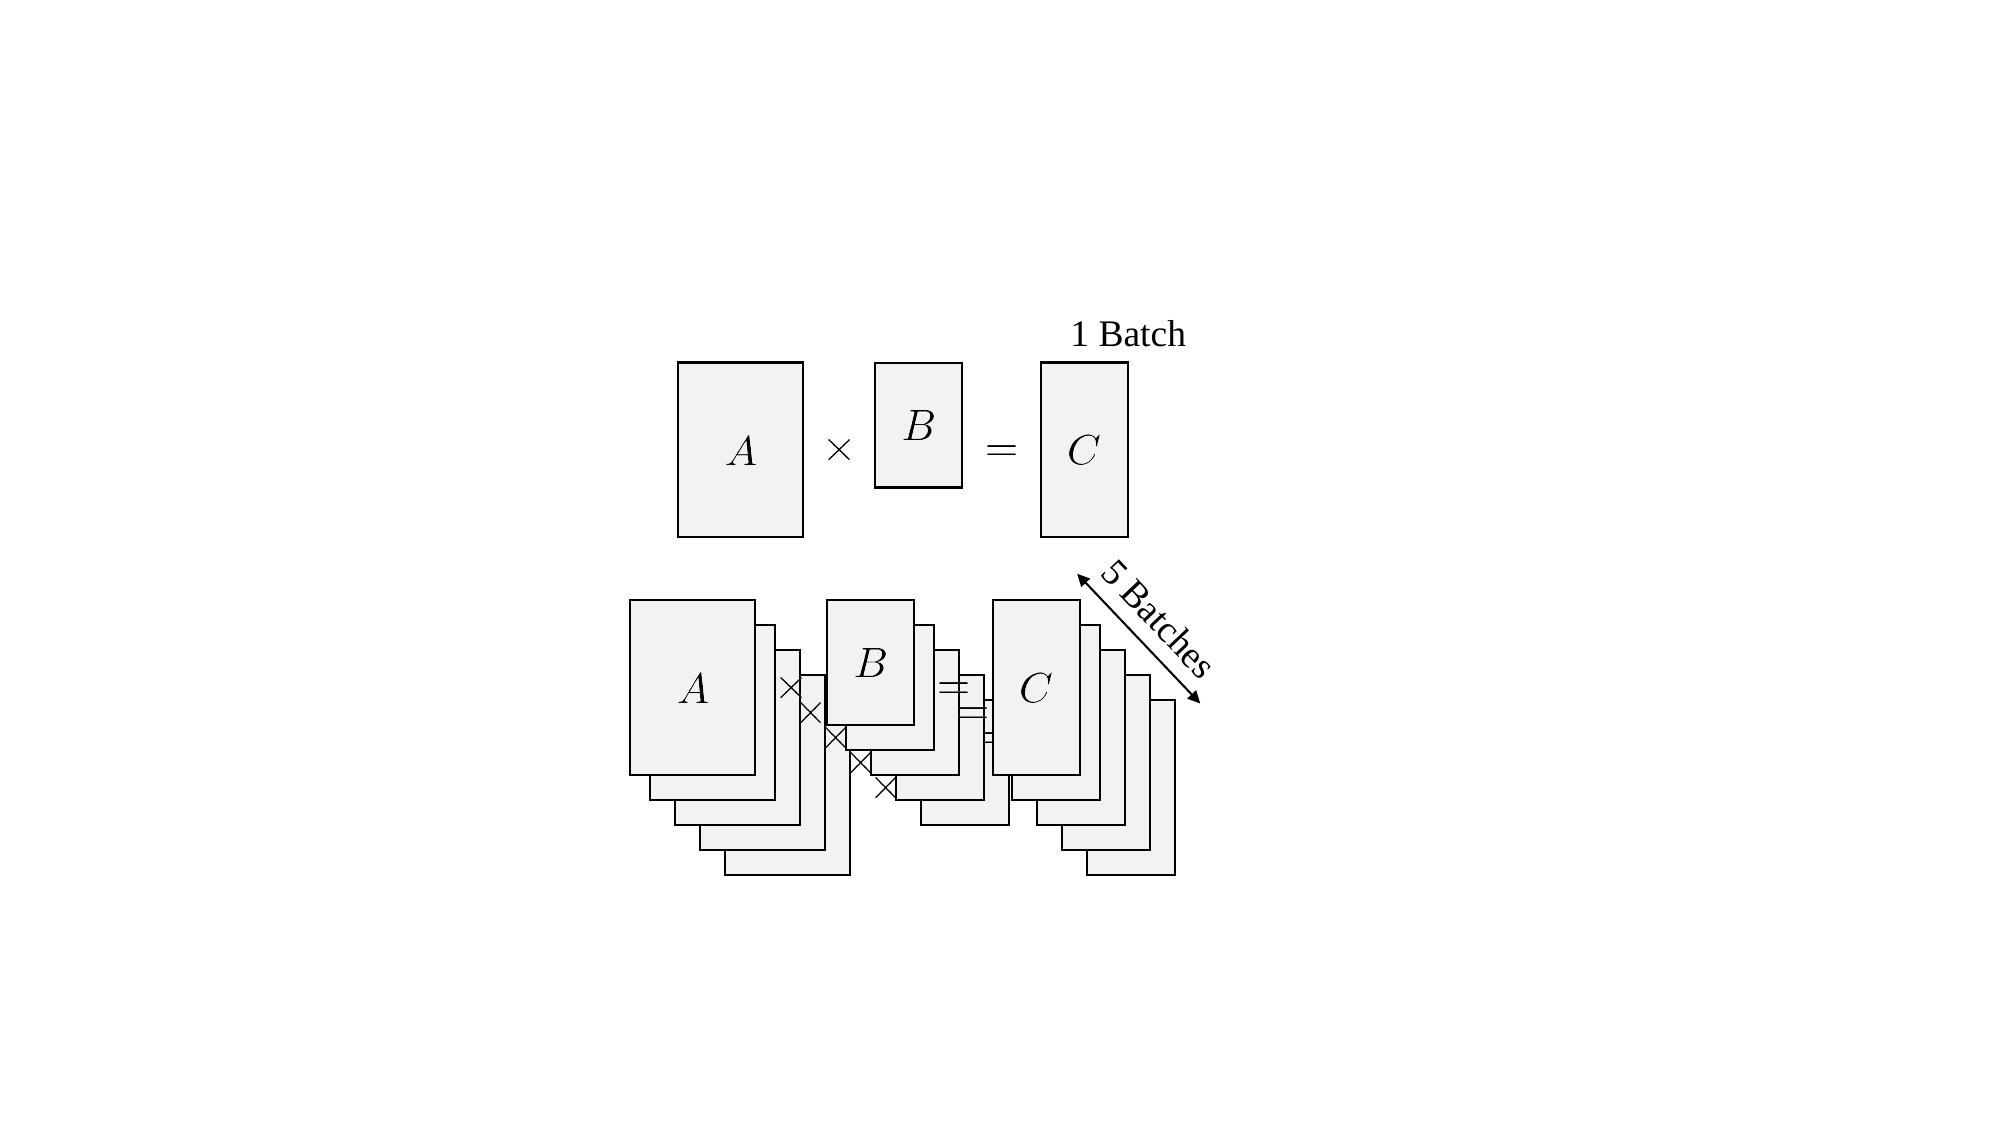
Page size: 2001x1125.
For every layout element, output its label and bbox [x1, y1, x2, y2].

text_box [630, 301, 1250, 875]
